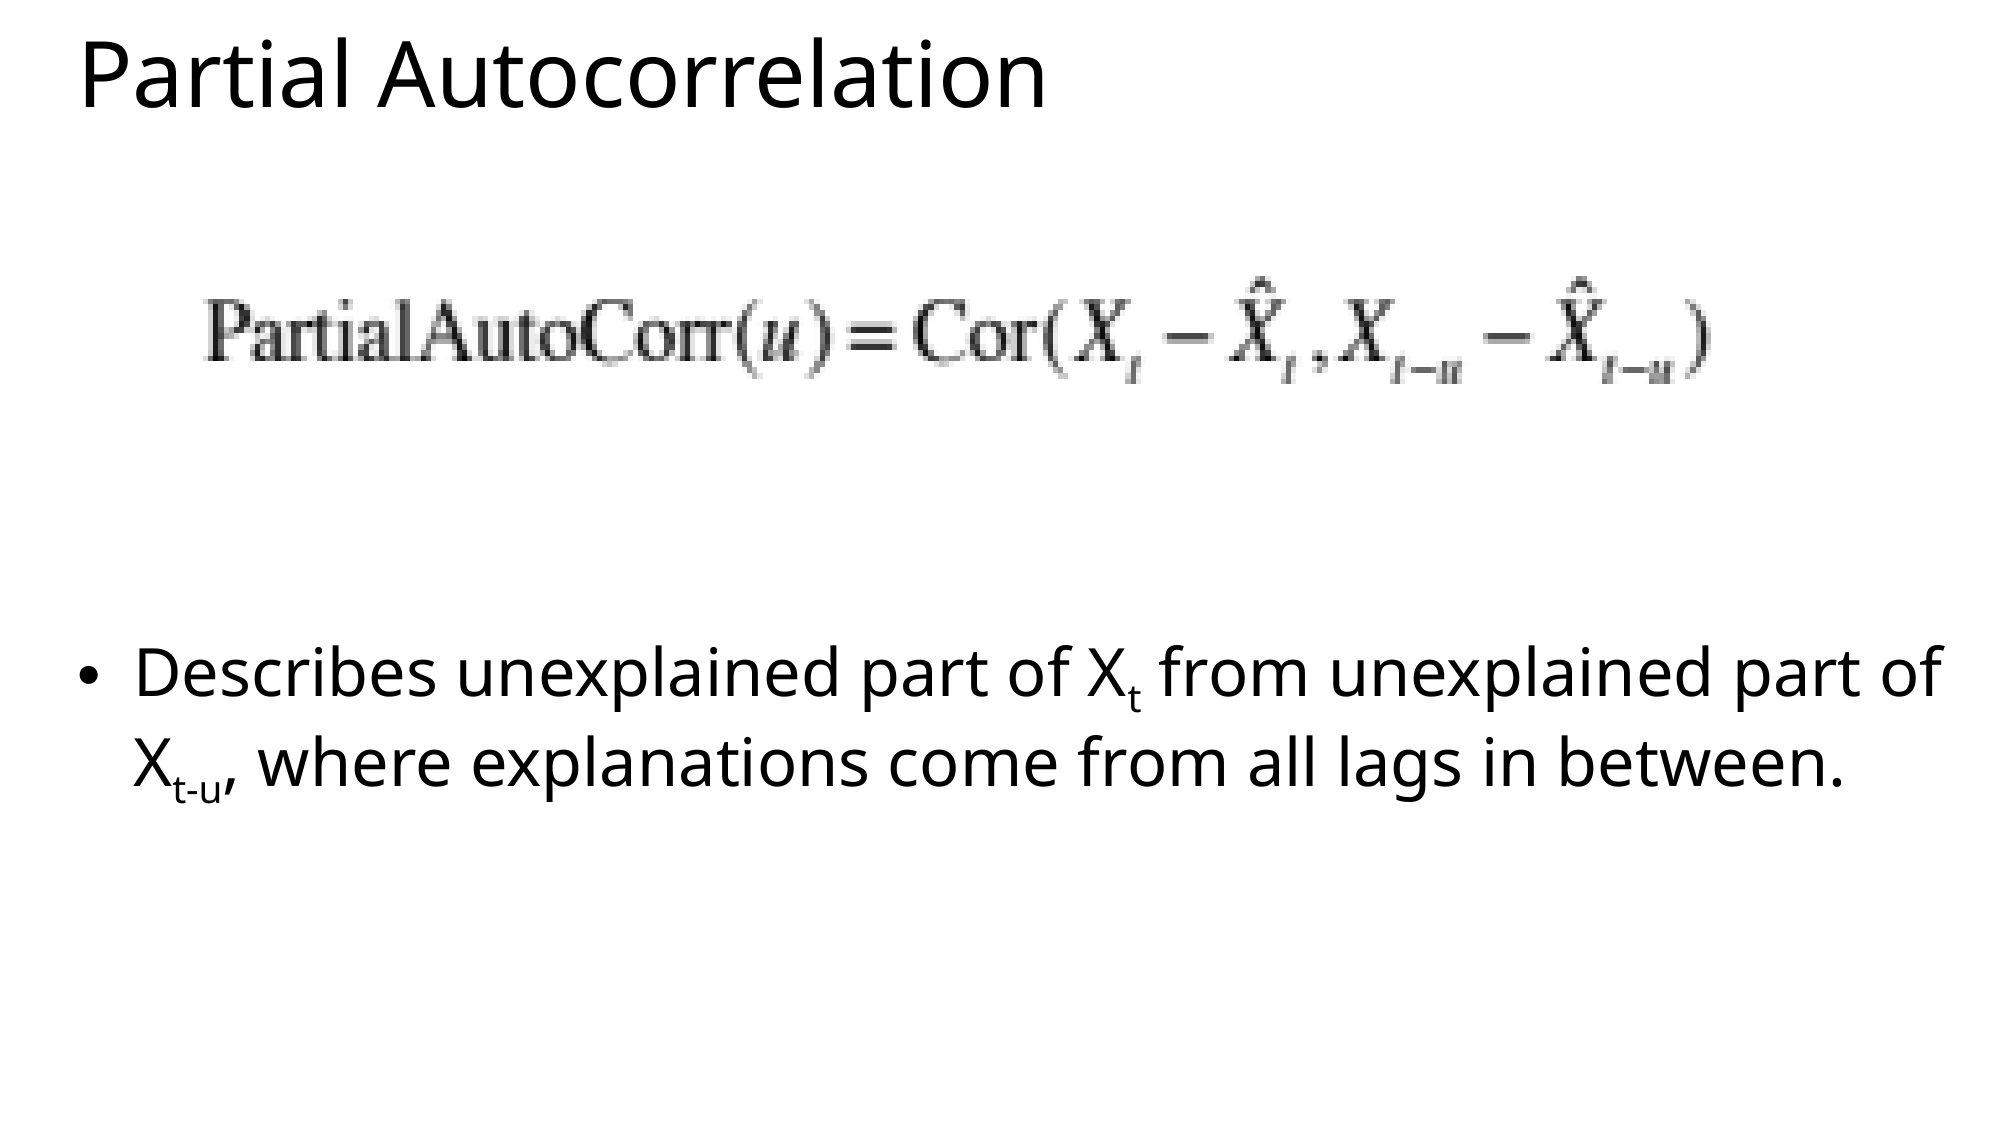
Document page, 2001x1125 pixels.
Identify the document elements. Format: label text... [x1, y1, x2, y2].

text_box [193, 258, 1717, 391]
title Partial Autocorrelation [62, 29, 1953, 205]
list Describes unexplained part of Xt from unexplained part of Xt-u, where explanations come from all lags in between. [62, 621, 2000, 944]
